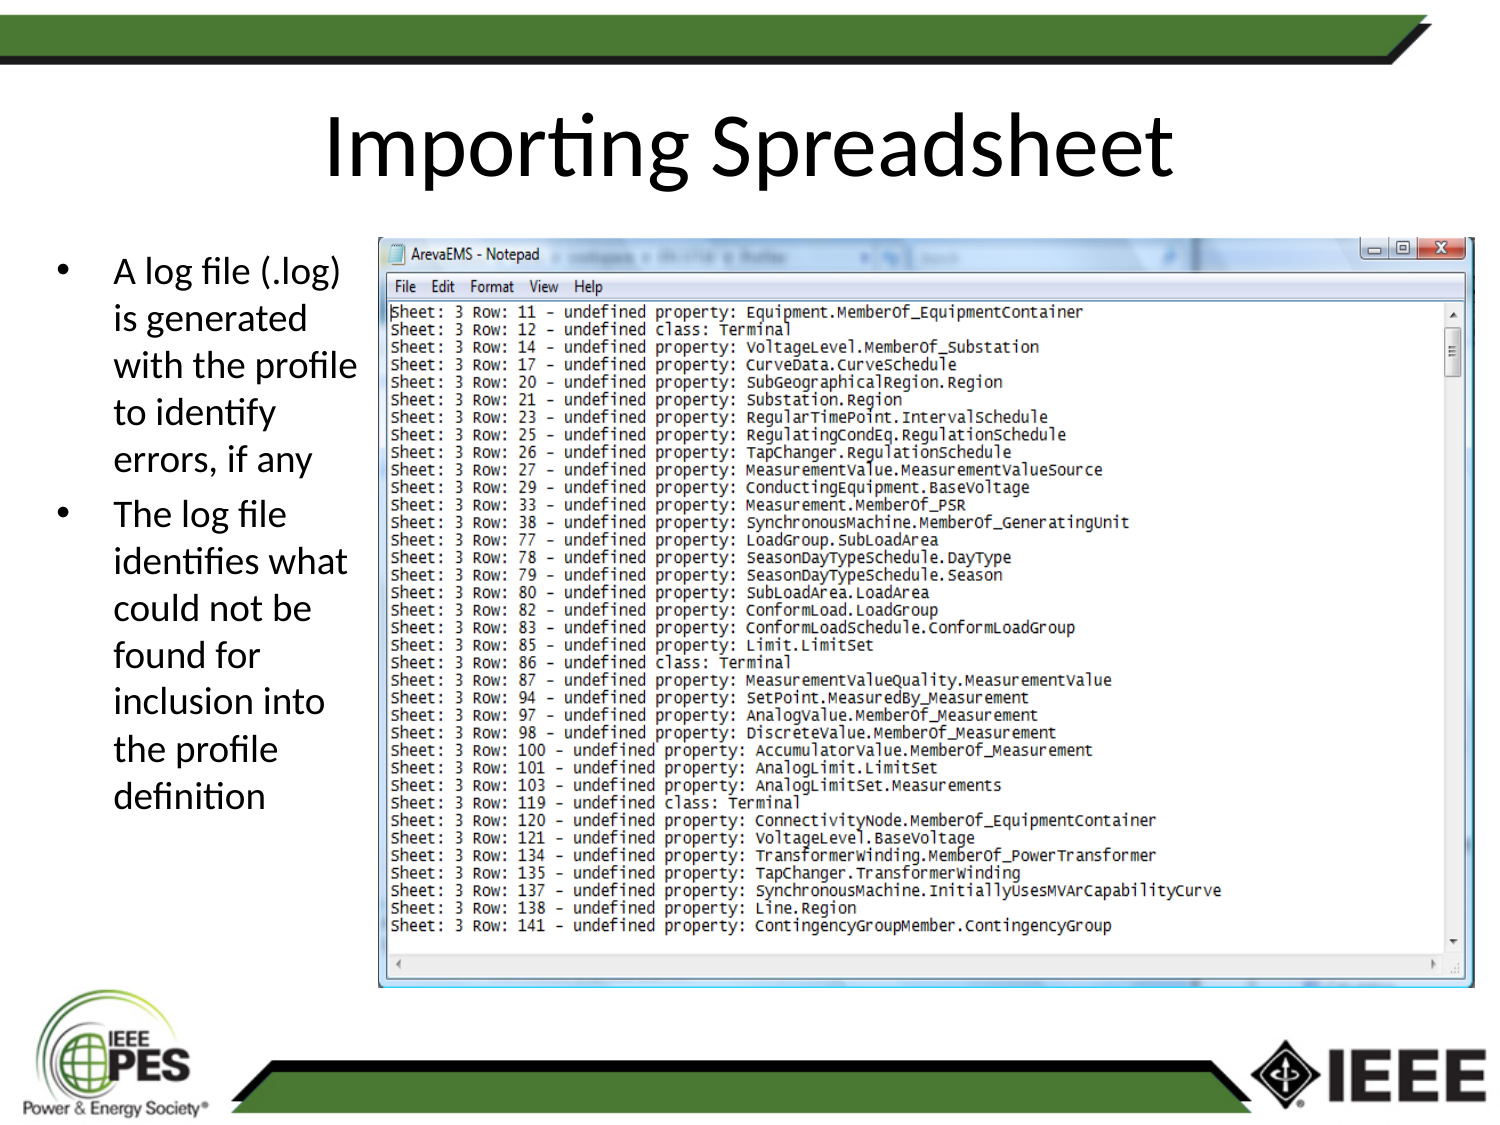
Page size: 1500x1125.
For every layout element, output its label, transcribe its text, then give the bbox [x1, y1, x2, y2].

title Importing Spreadsheet [74, 74, 1426, 206]
picture [0, 0, 1500, 1125]
list A log file (.log) is generated with the profile to identify errors, if any The log file identifies what could not be found for inclusion into the profile definition [40, 237, 376, 888]
